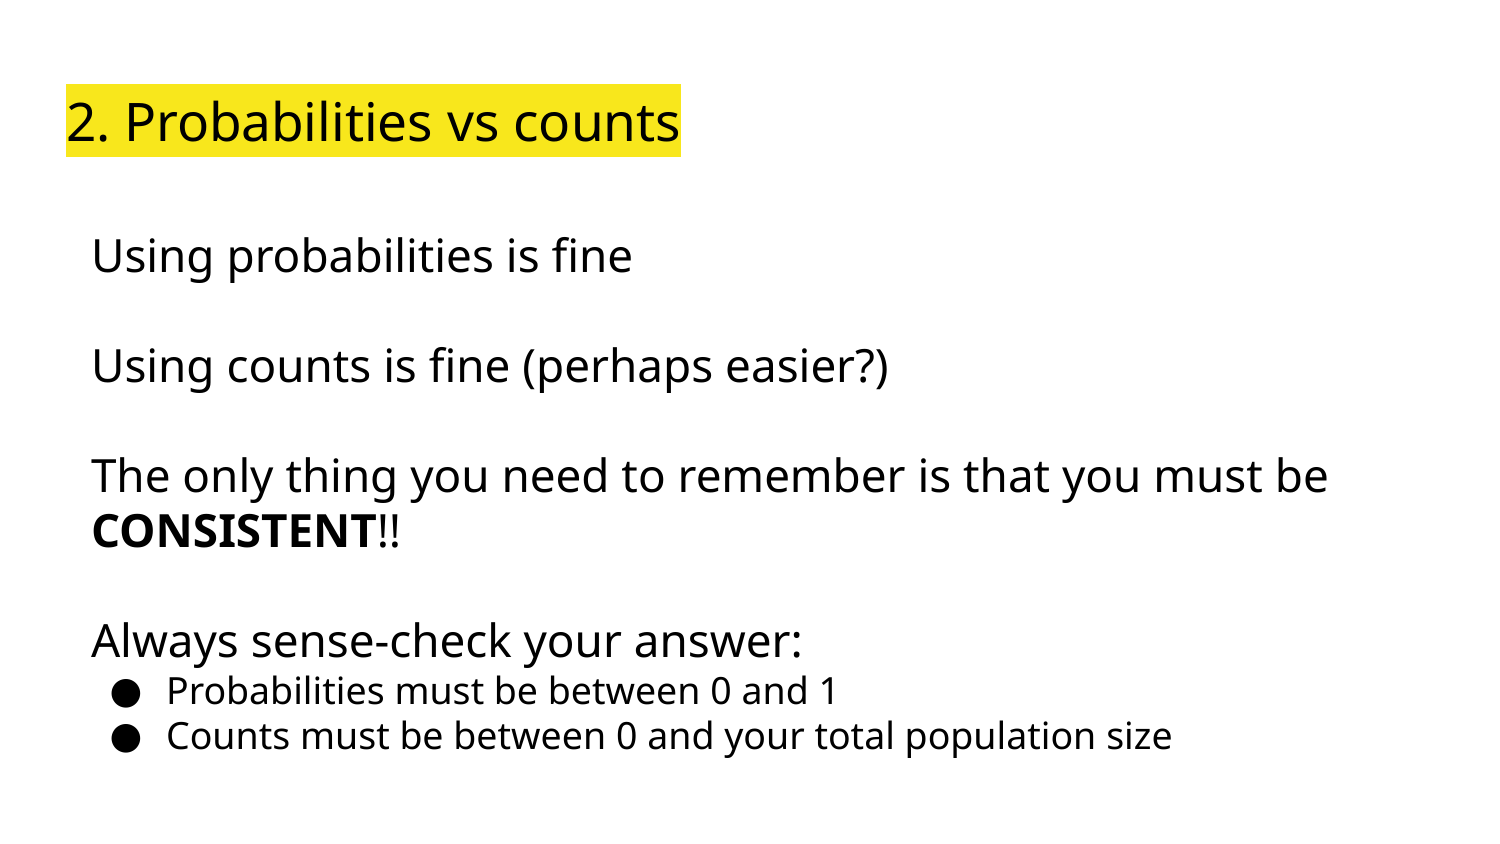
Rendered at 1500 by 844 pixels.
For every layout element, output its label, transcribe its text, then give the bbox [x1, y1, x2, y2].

text_box Using probabilities is fine Using counts is fine (perhaps easier?) The only thing you need to remember is that you must be CONSISTENT!! Always sense-check your answer: Probabilities must be between 0 and 1 Counts must be between 0 and your total population size [75, 211, 1474, 772]
title 2. Probabilities vs counts [51, 72, 1449, 167]
